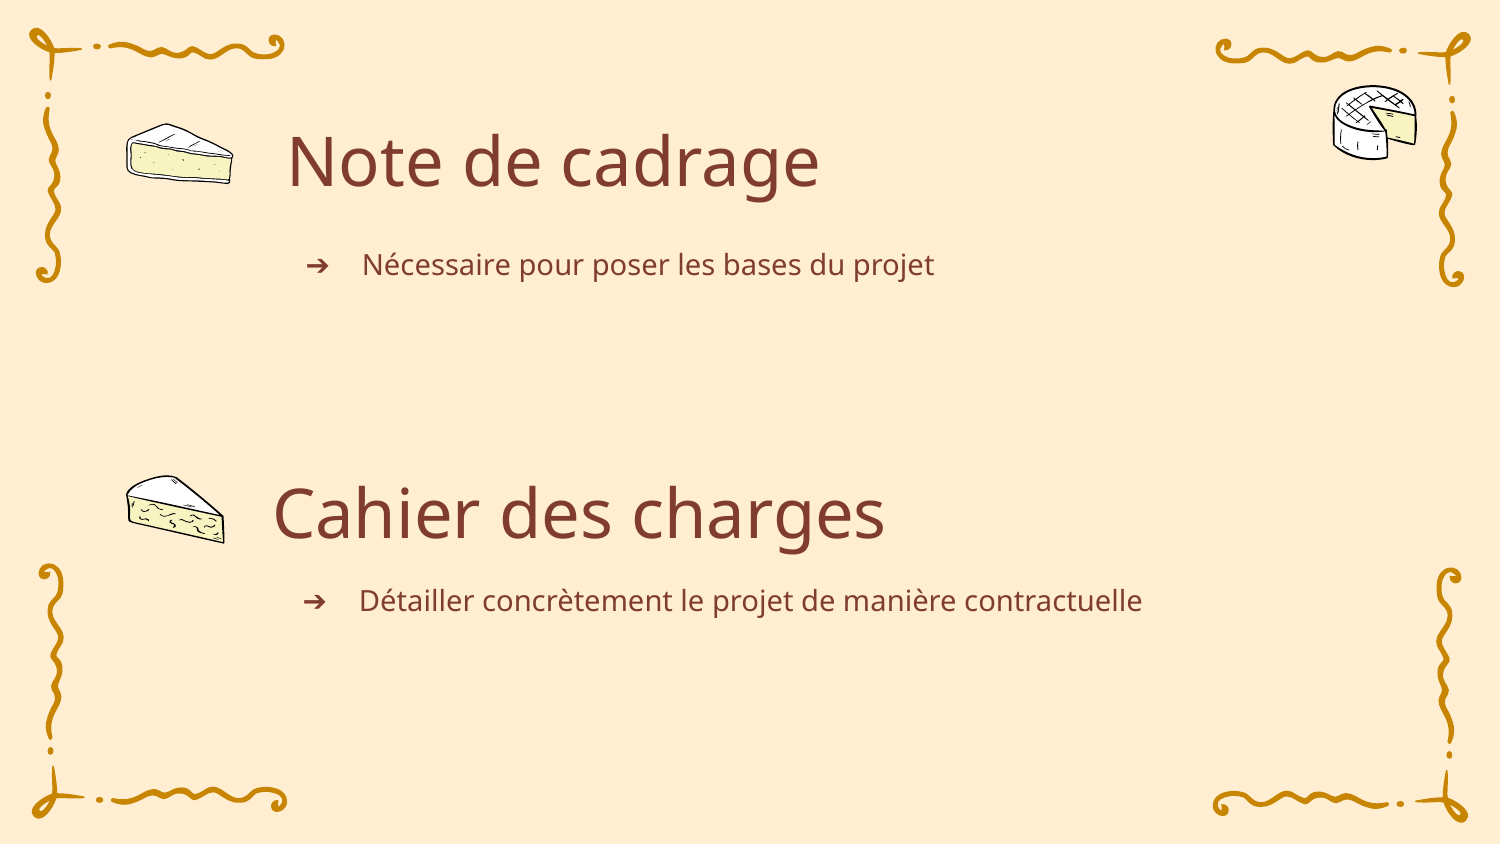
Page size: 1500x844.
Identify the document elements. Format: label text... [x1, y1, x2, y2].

title Cahier des charges [257, 458, 996, 568]
subtitle Détailler concrètement le projet de manière contractuelle [268, 567, 1383, 724]
title Note de cadrage [271, 106, 1011, 216]
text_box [125, 122, 234, 185]
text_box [1332, 84, 1418, 161]
subtitle Nécessaire pour poser les bases du projet [271, 231, 1379, 388]
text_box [125, 475, 226, 544]
